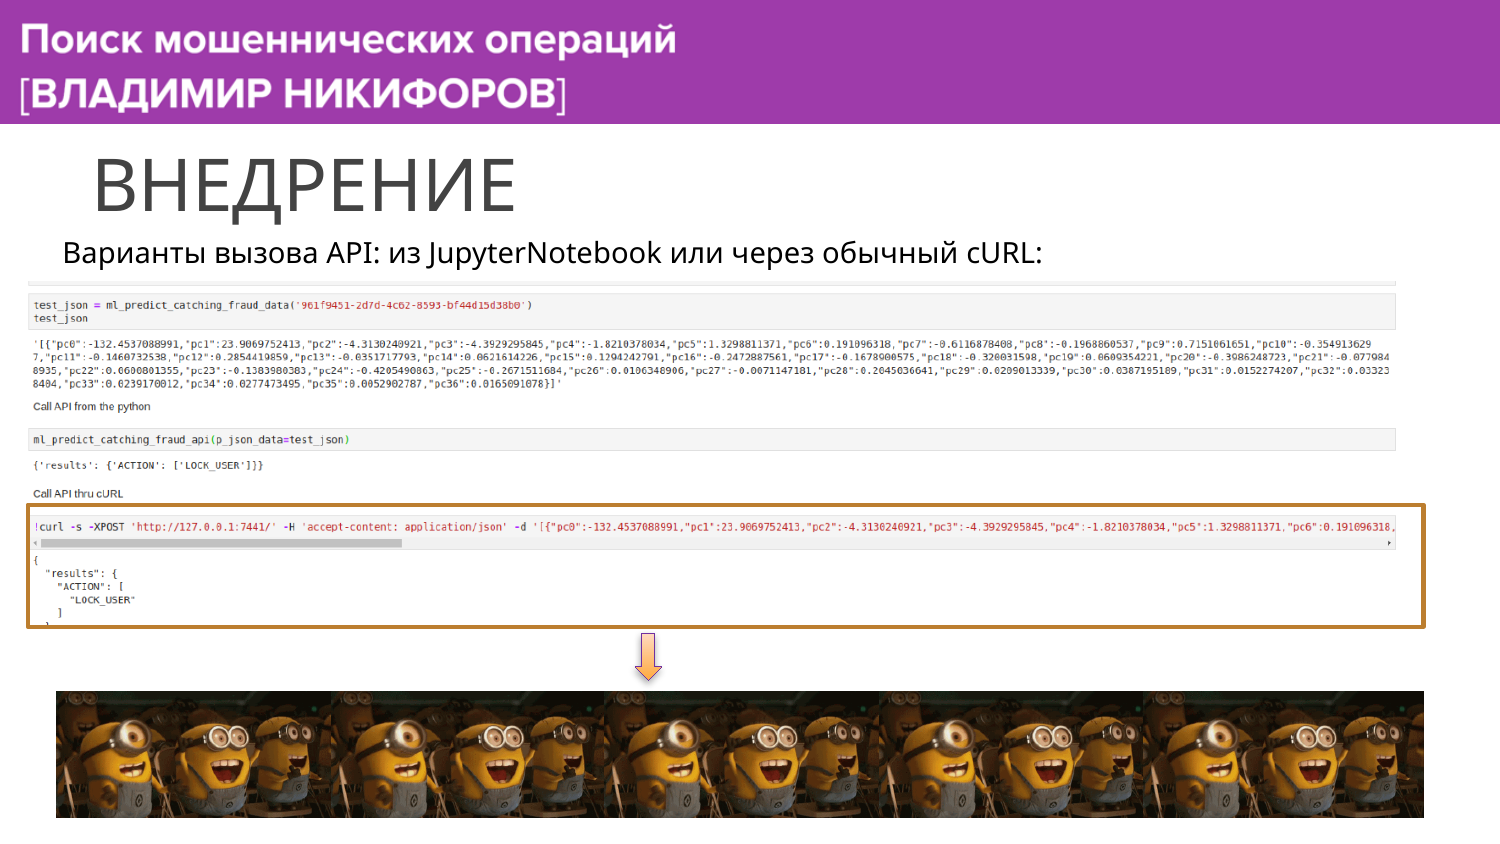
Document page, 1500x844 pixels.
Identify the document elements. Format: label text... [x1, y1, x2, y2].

text_box [635, 635, 662, 681]
picture [55, 691, 1424, 819]
text_box [1407, 503, 1426, 629]
picture [27, 281, 1404, 628]
text_box Варианты вызова API: из JupyterNotebook или через обычный cURL: [47, 226, 1058, 277]
title ВНЕДРЕНИЕ [75, 133, 1378, 217]
picture [0, 0, 1500, 124]
